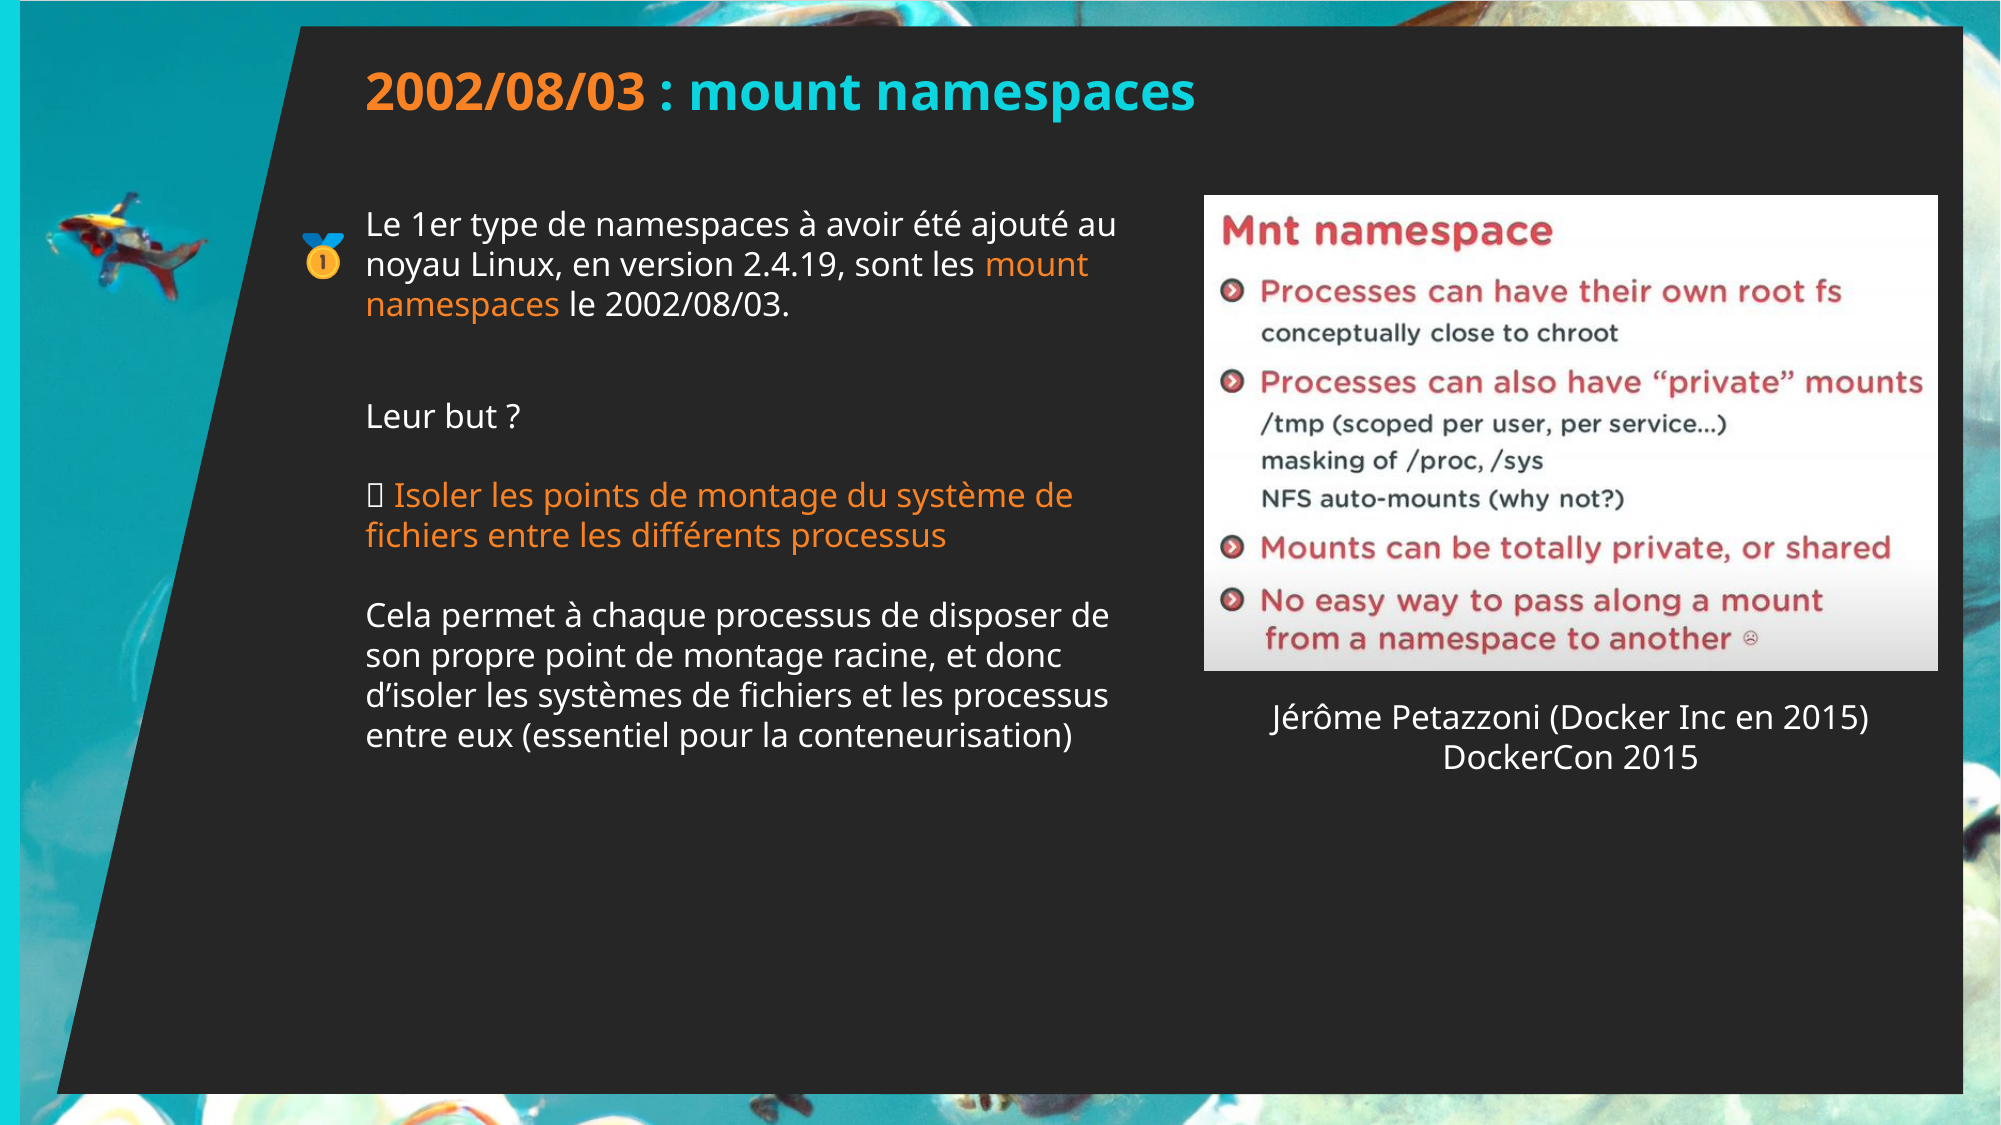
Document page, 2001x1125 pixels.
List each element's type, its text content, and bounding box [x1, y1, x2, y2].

text_box Jérôme Petazzoni (Docker Inc en 2015) DockerCon 2015 [1204, 688, 1938, 799]
picture [20, 1, 2001, 1125]
text_box Leur but ?  Isoler les points de montage du système de fichiers entre les différents processus Cela permet à chaque processus de disposer de son propre point de montage racine, et donc d’isoler les systèmes de fichiers et les processus entre eux (essentiel pour la conteneurisation) [350, 387, 1170, 888]
text_box Le 1er type de namespaces à avoir été ajouté au noyau Linux, en version 2.4.19, sont les mount namespaces le 2002/08/03. [350, 195, 1170, 346]
text_box 2002/08/03 : mount namespaces [350, 50, 1938, 129]
